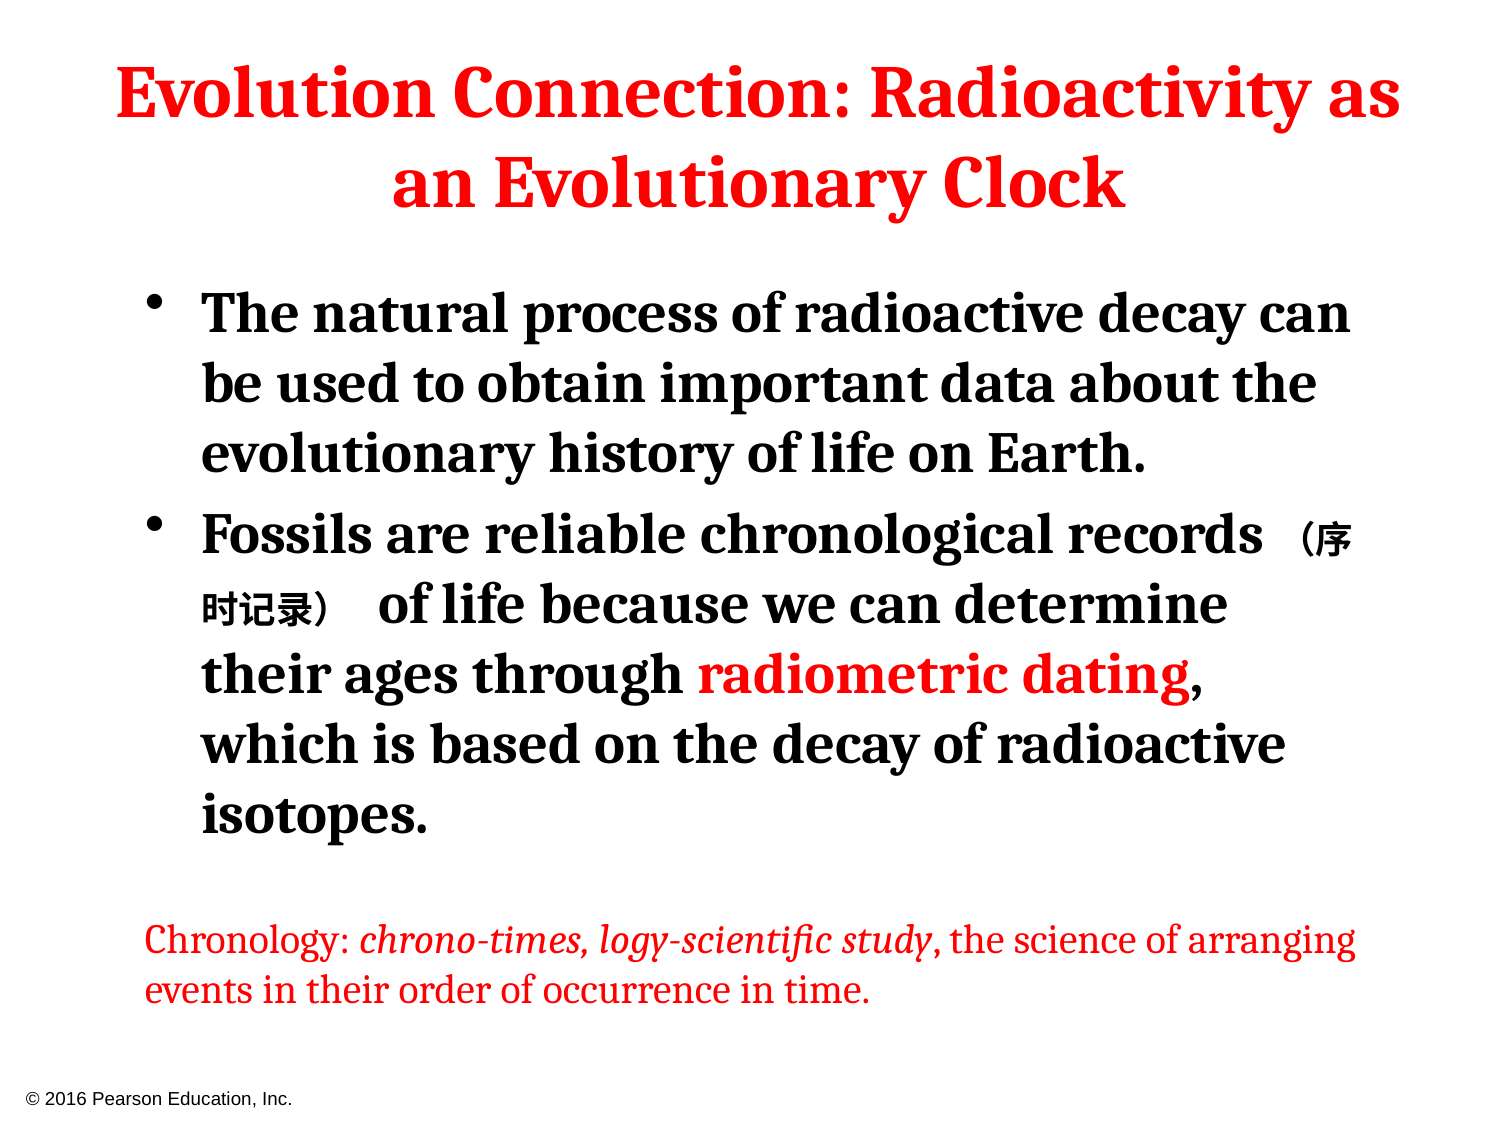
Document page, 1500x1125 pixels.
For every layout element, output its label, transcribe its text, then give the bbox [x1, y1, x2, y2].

title Evolution Connection: Radioactivity as an Evolutionary Clock [64, 35, 1454, 211]
list The natural process of radioactive decay can be used to obtain important data about the evolutionary history of life on Earth. Fossils are reliable chronological records（序时记录） of life because we can determine their ages through radiometric dating, which is based on the decay of radioactive isotopes. Chronology: chrono-times, logy-scientific study, the science of arranging events in their order of occurrence in time. [129, 266, 1389, 946]
